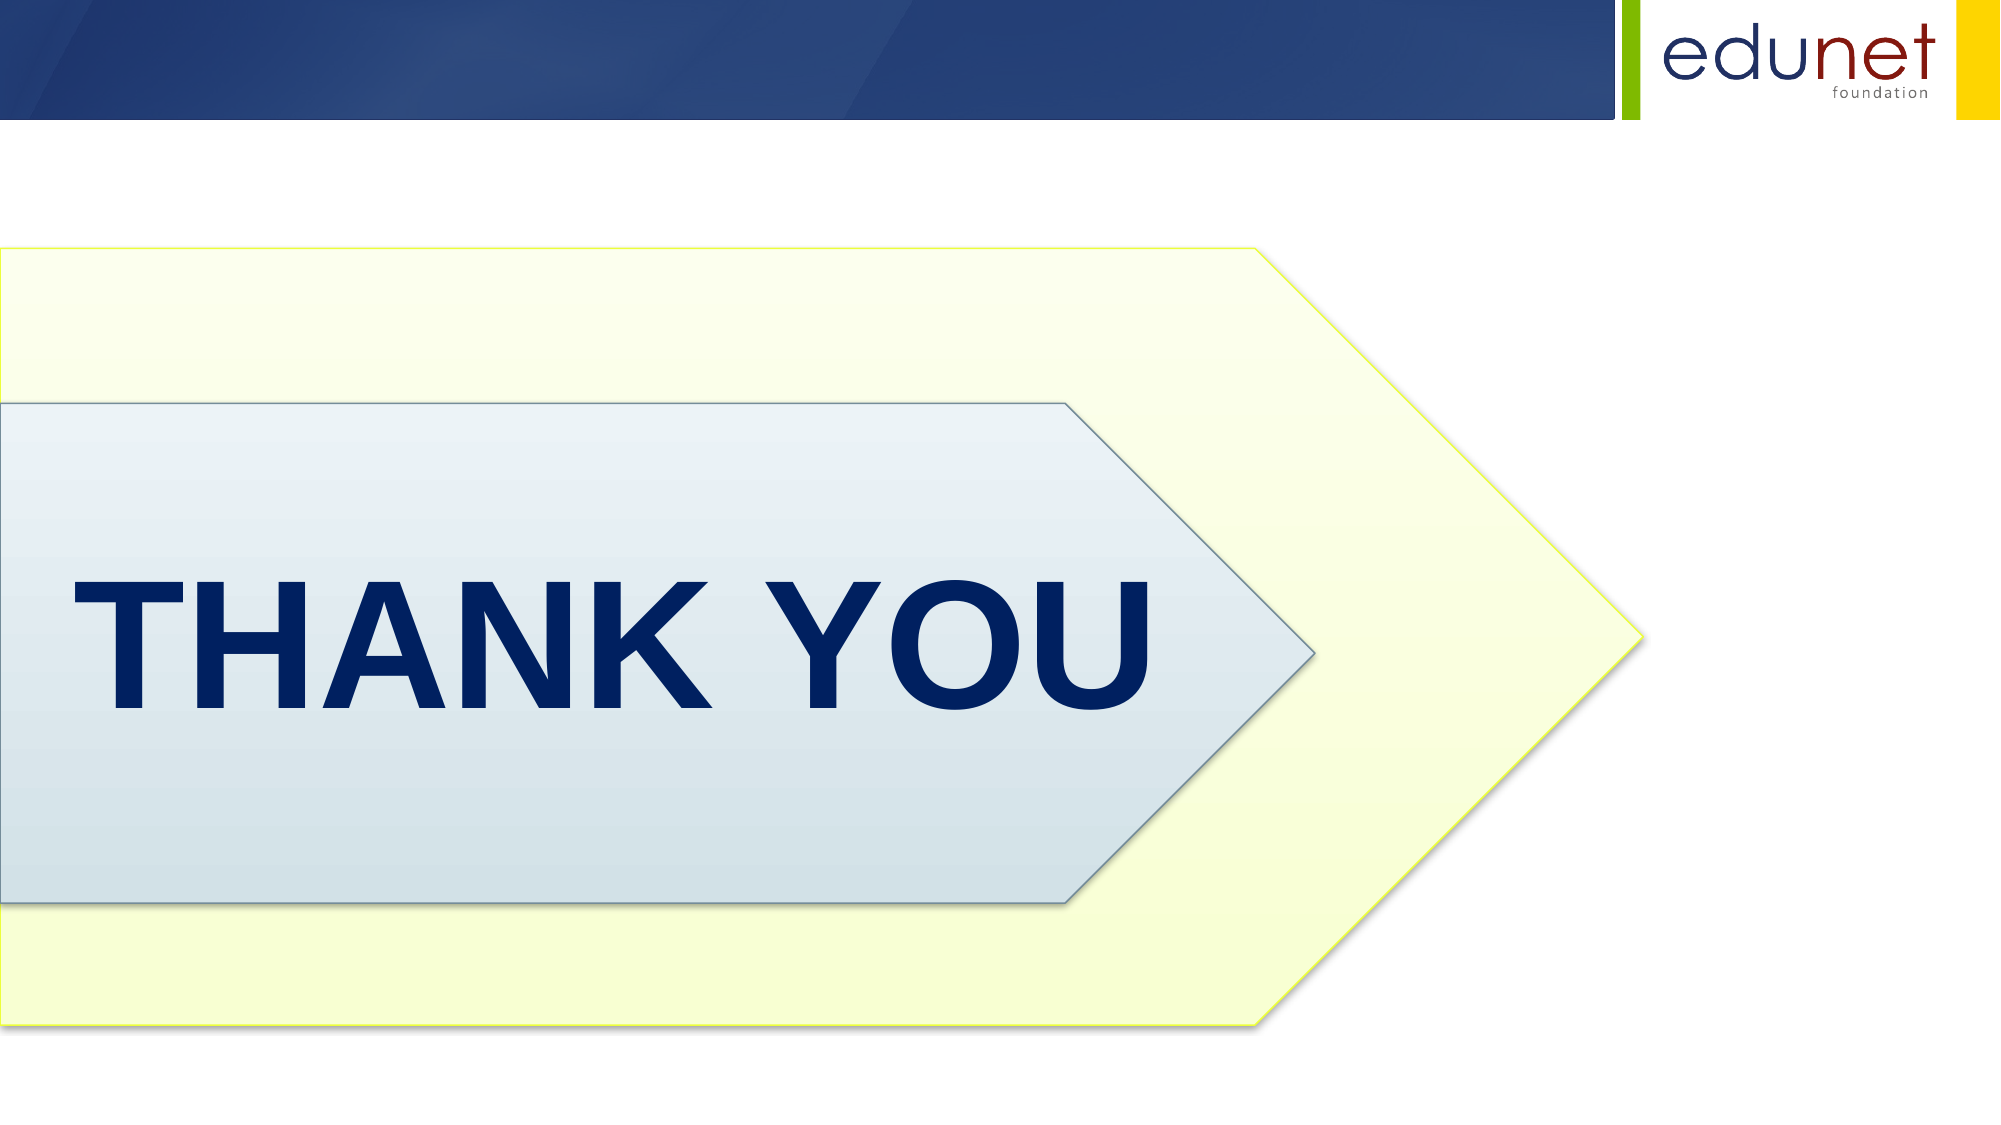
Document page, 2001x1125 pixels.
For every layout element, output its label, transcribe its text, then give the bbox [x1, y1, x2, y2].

text_box [0, 247, 1644, 1026]
text_box [0, 402, 1316, 904]
picture [1652, 12, 1948, 108]
text_box THANK YOU [58, 518, 1175, 753]
